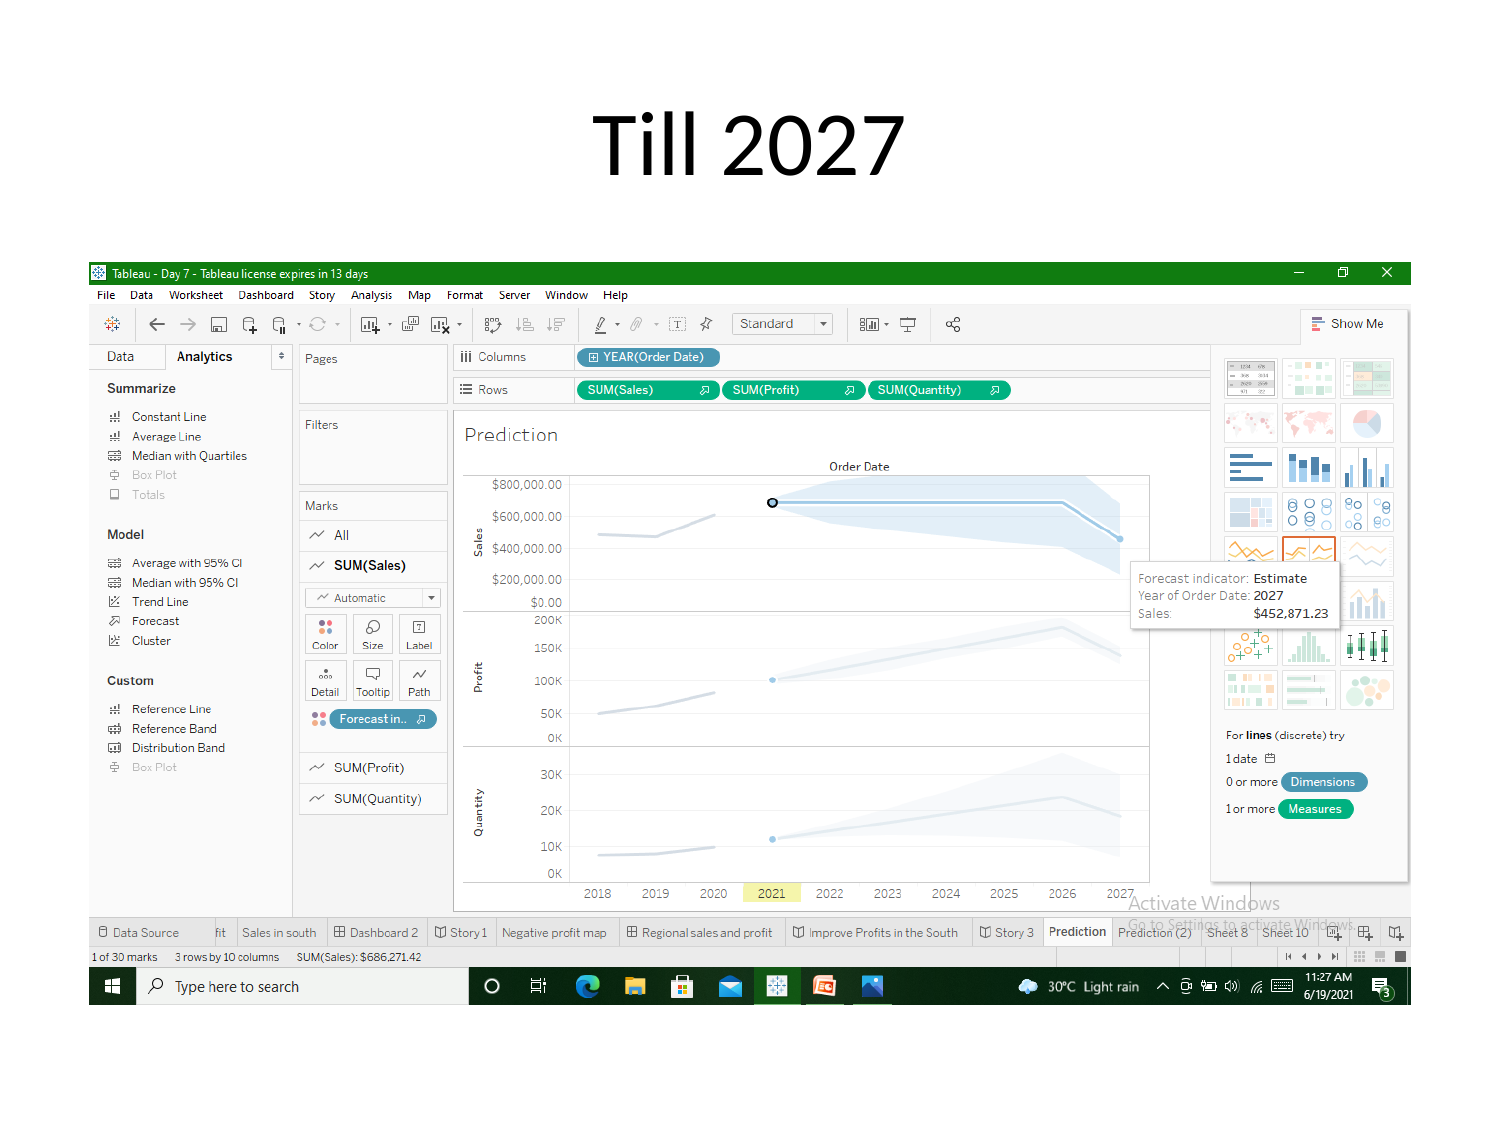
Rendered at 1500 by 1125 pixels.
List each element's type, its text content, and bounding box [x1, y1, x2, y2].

title Till 2027 [75, 45, 1425, 233]
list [89, 262, 1411, 1006]
